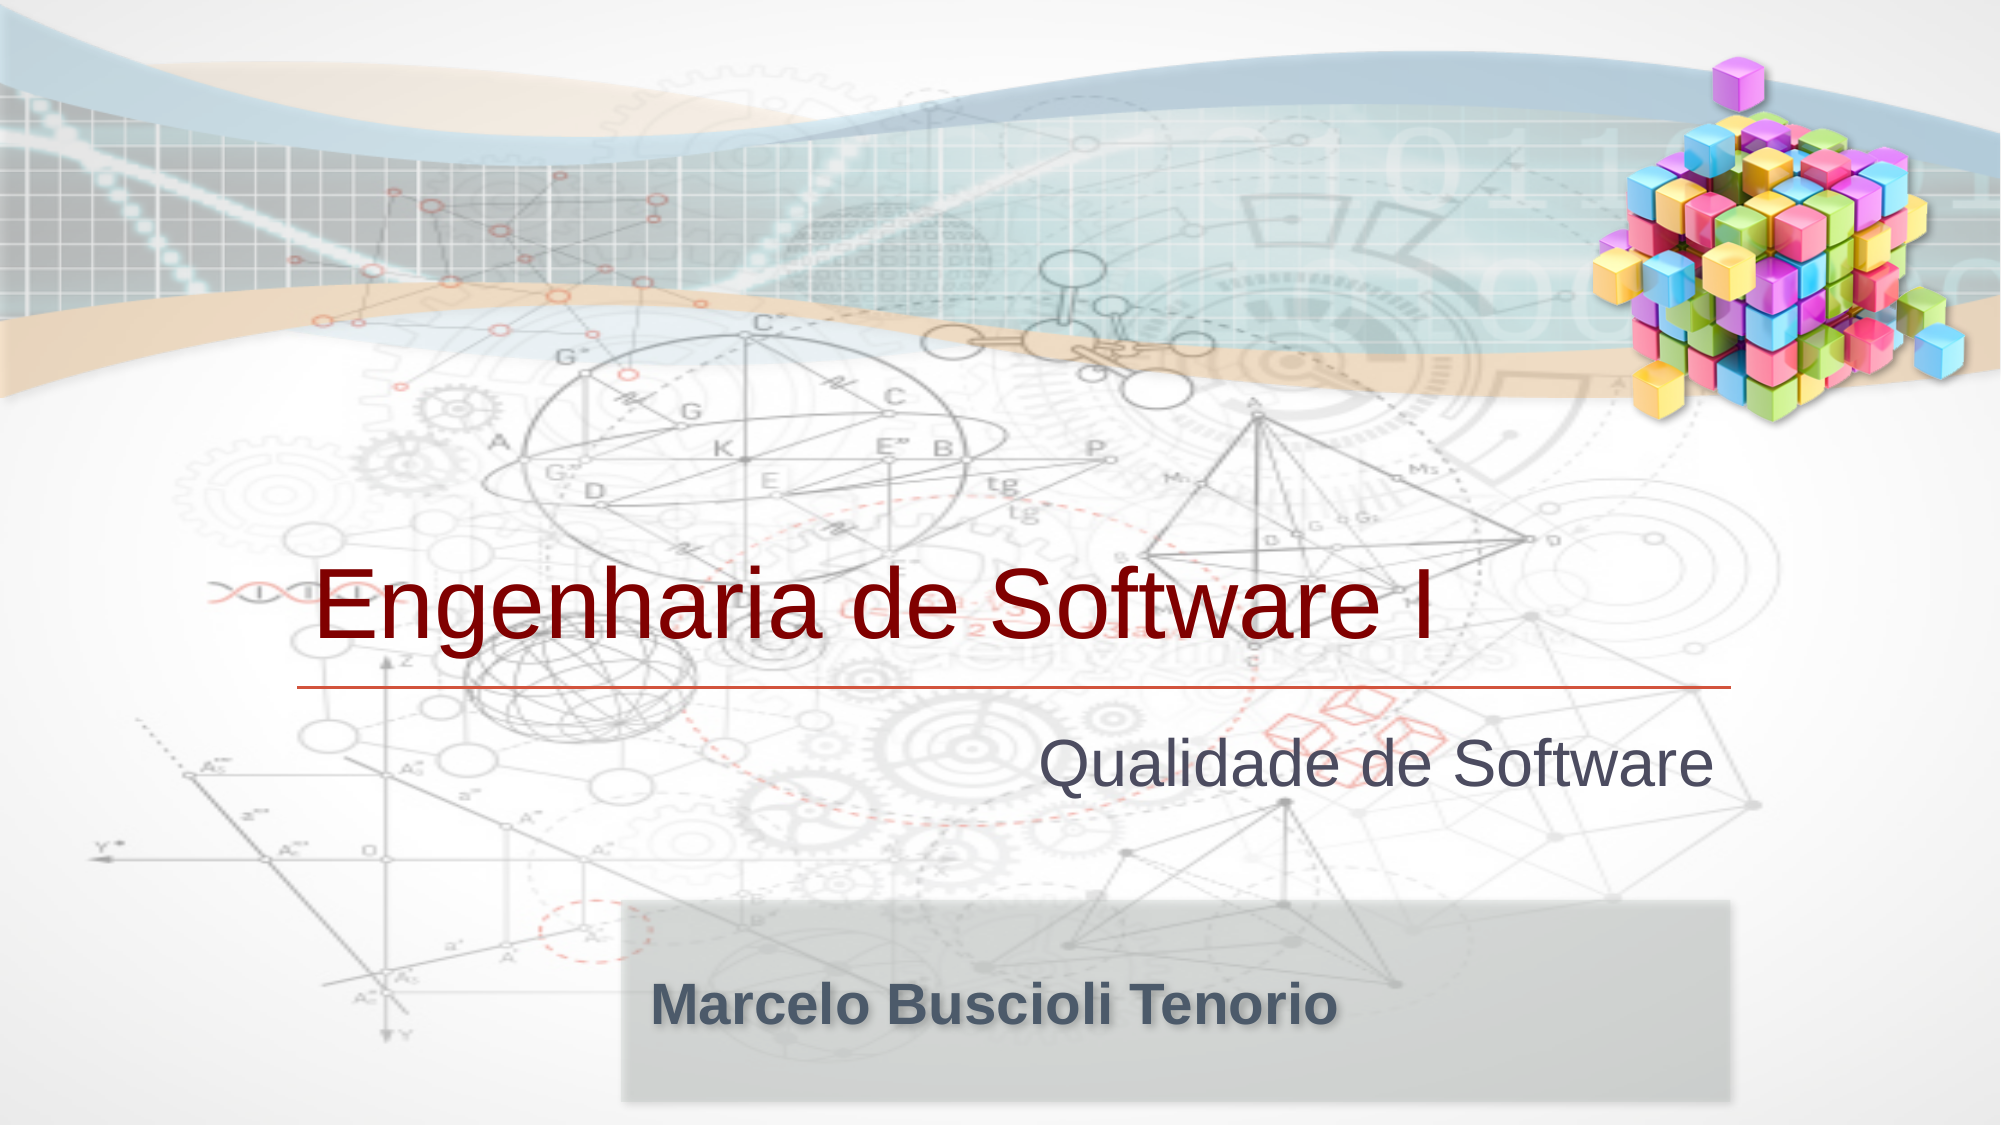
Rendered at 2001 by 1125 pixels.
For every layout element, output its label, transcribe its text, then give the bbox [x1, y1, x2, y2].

title Engenharia de Software I [297, 350, 1731, 667]
picture [1593, 54, 1969, 430]
subtitle Qualidade de Software [297, 712, 1731, 900]
